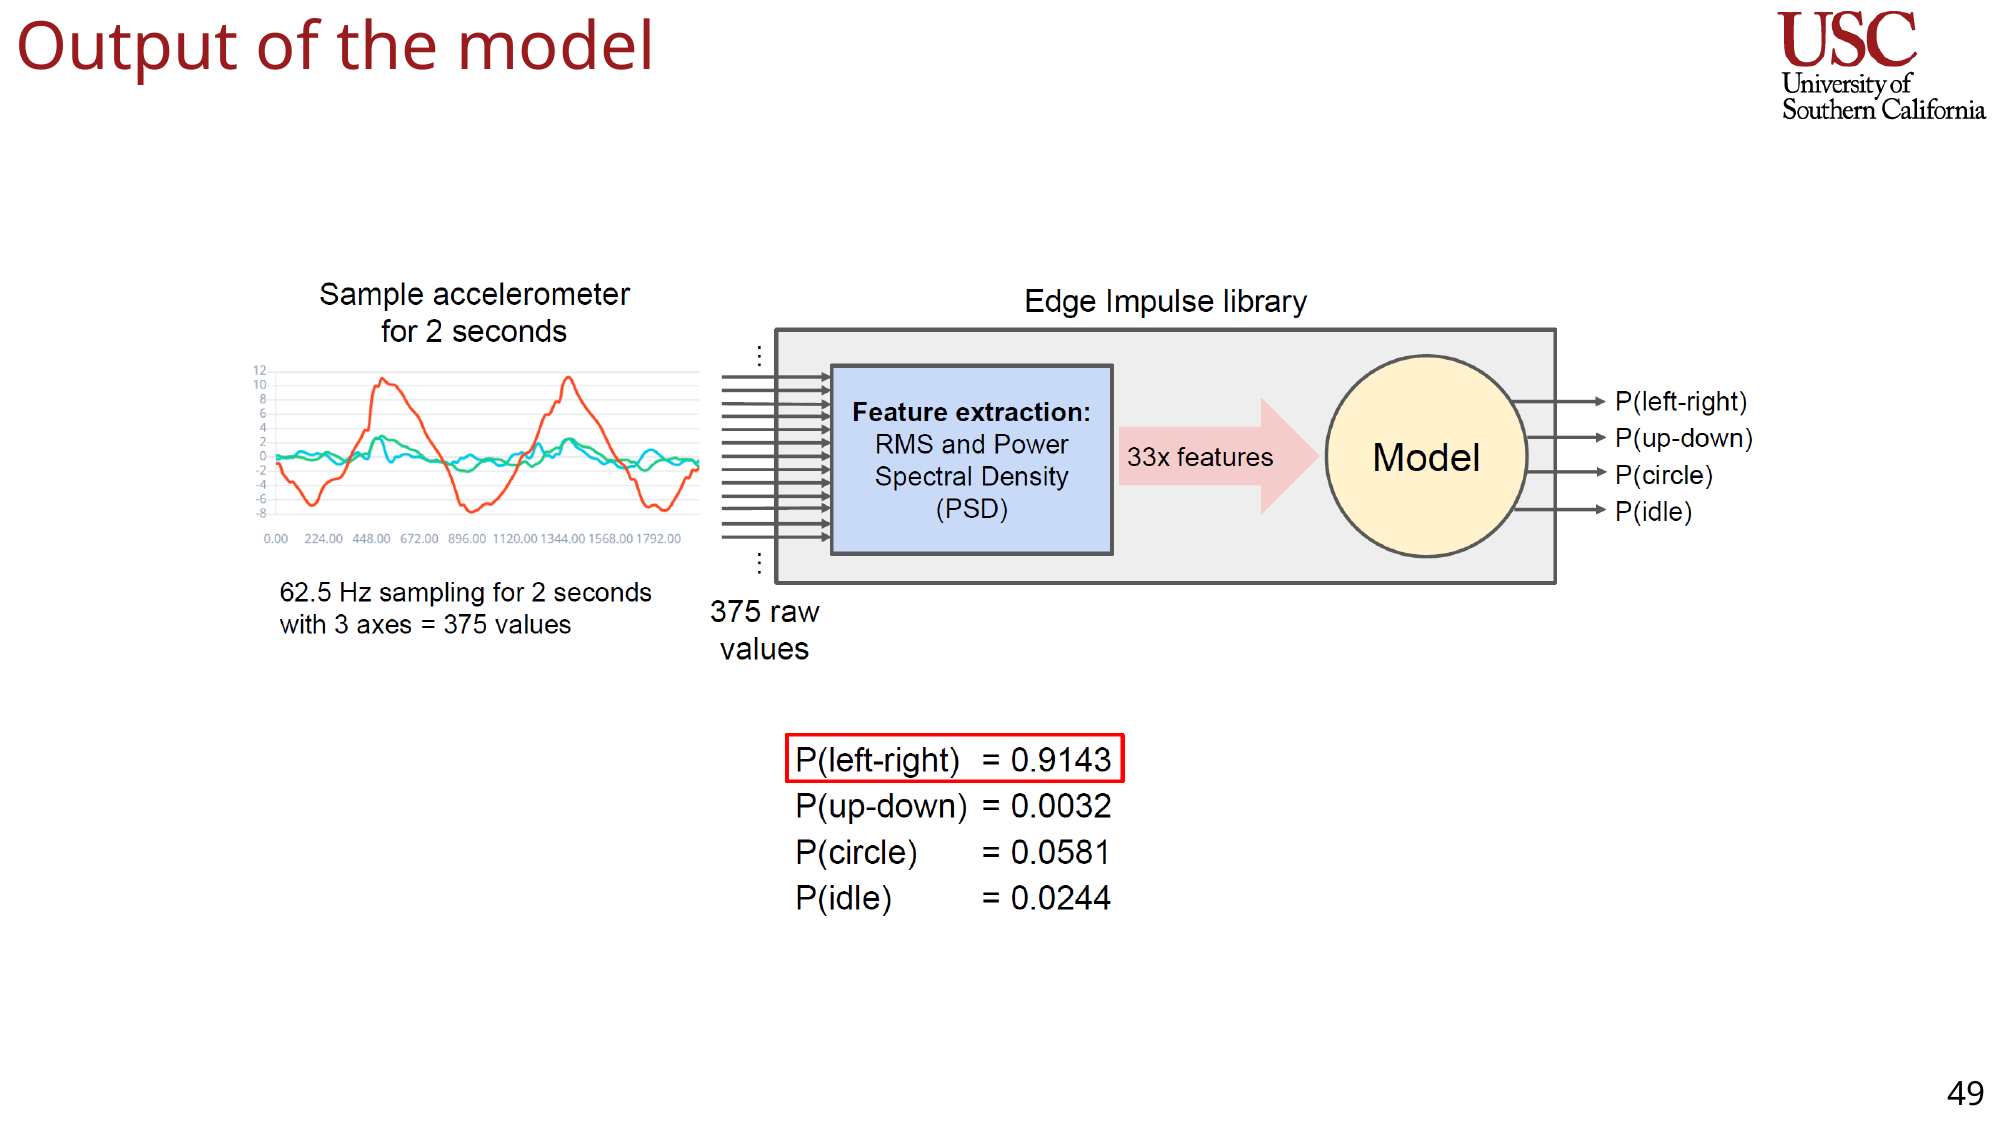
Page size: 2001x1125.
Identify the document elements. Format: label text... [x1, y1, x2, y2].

title Output of the model [0, 0, 1725, 96]
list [236, 215, 1763, 930]
slide_number 49 [1915, 1065, 2000, 1125]
picture [1769, 0, 1992, 130]
